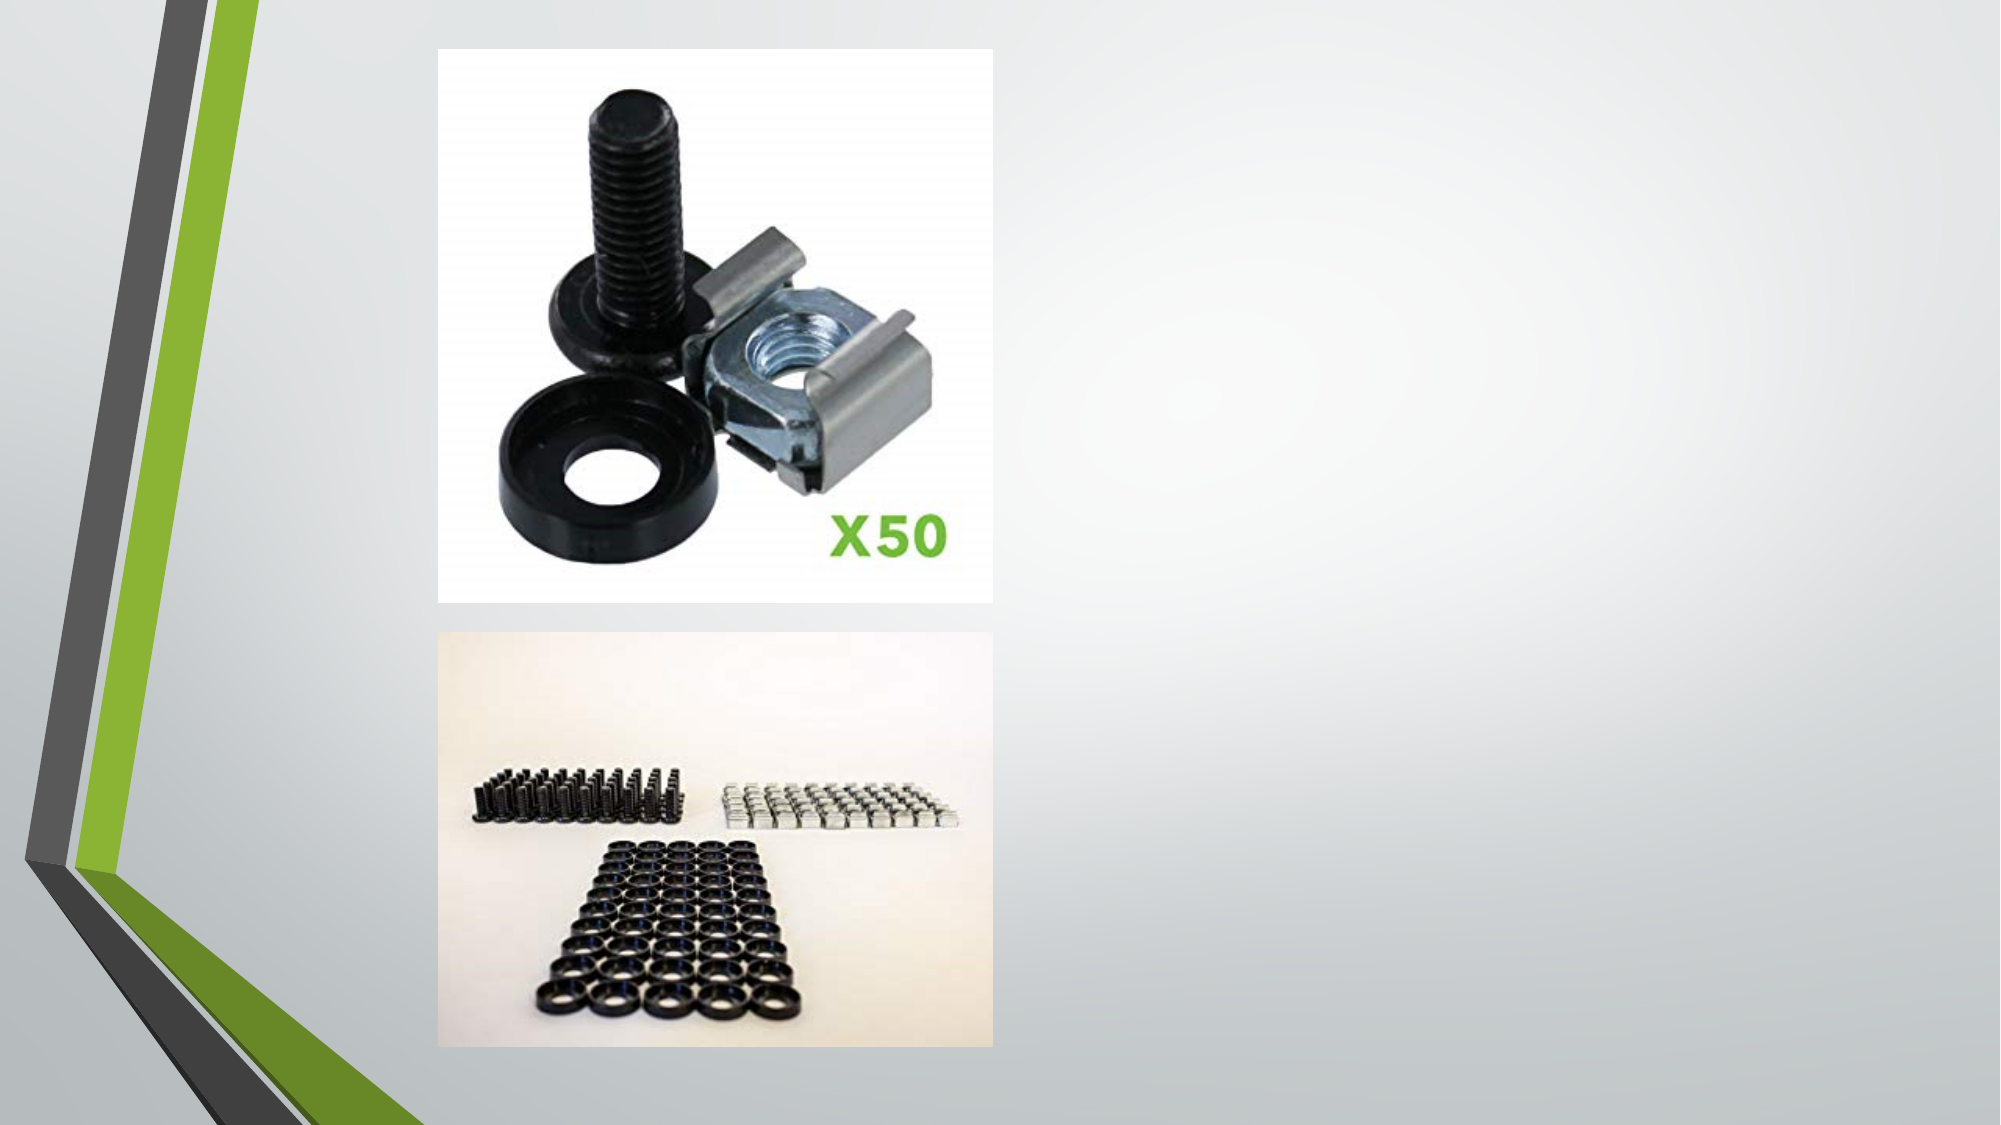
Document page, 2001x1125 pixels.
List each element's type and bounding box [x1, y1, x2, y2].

picture [437, 48, 1563, 1077]
